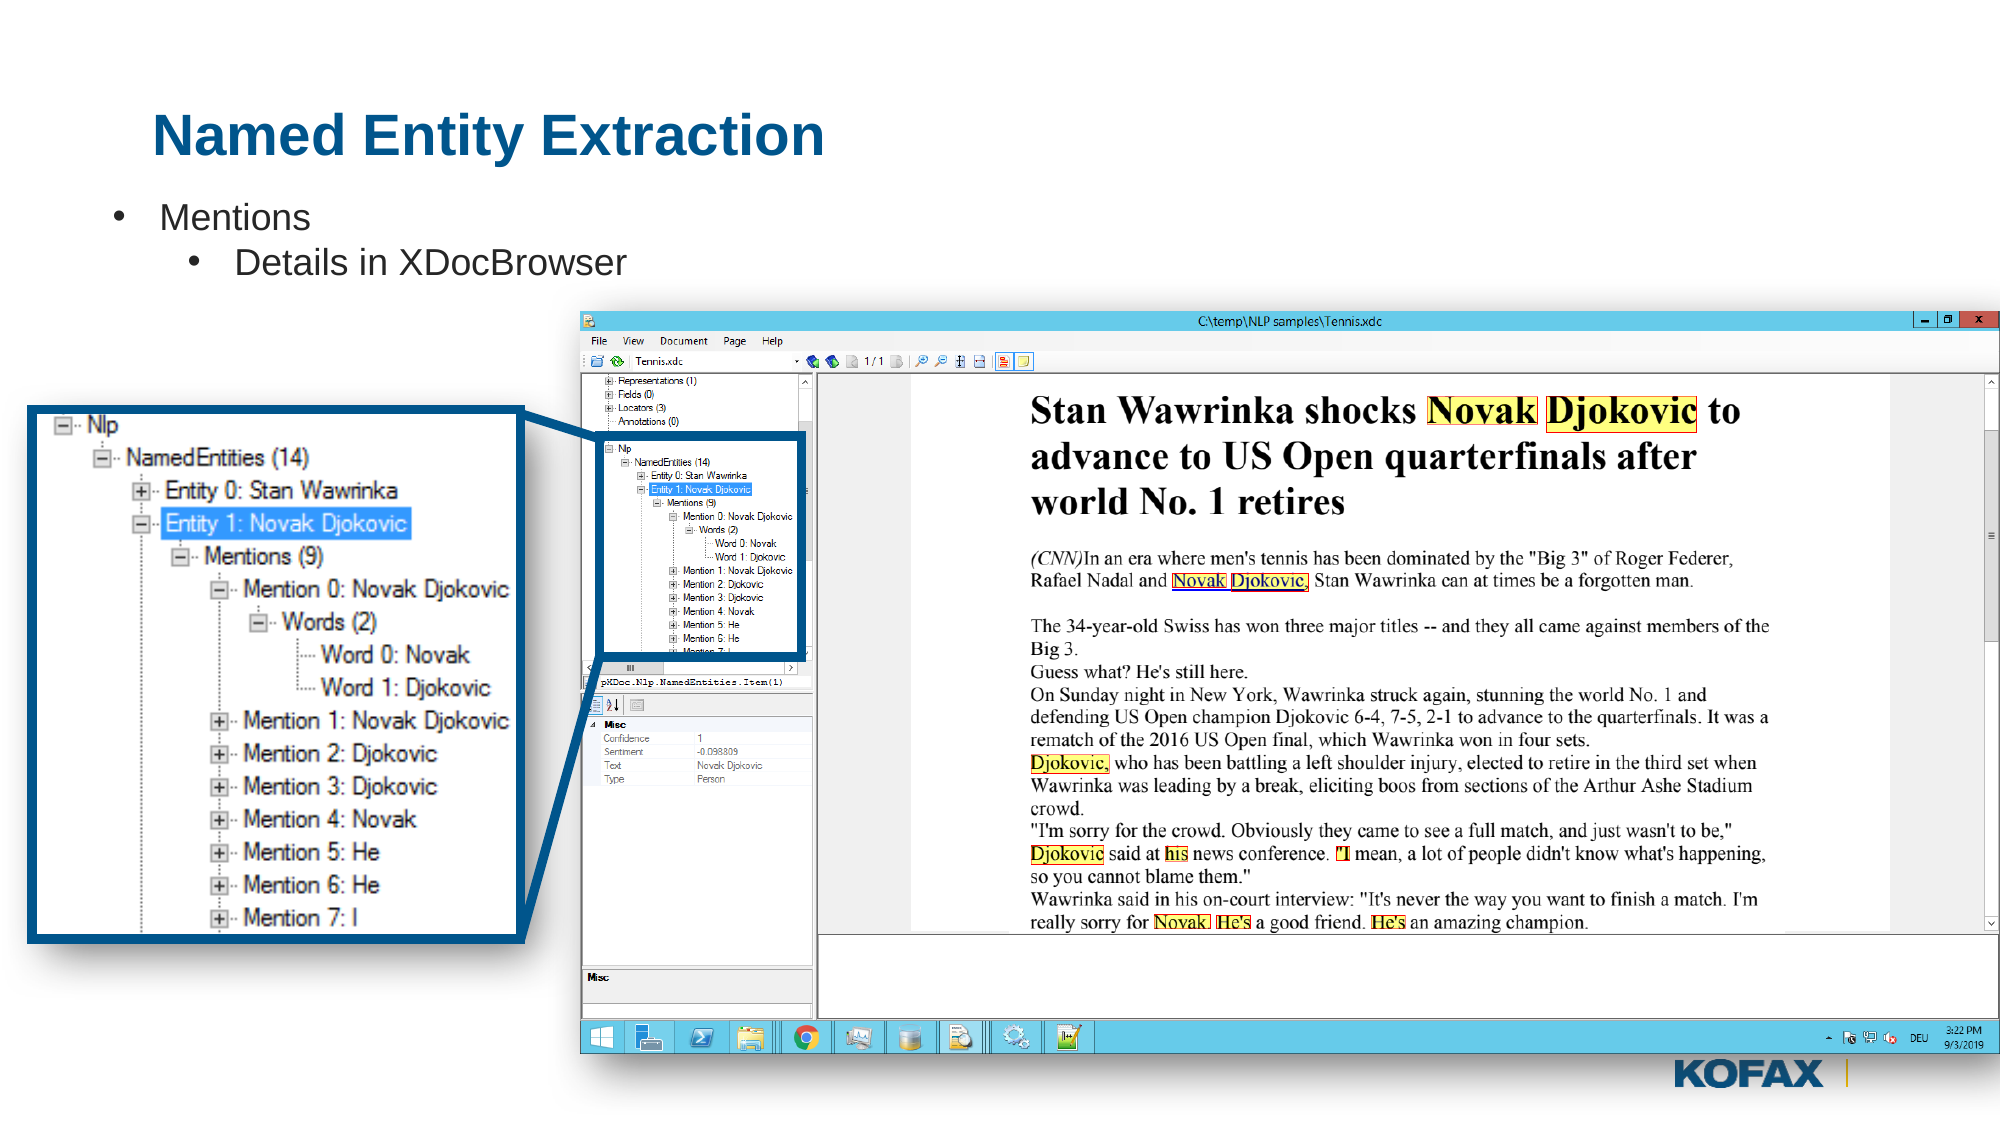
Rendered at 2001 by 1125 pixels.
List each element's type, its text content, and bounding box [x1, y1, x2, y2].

text_box [31, 408, 521, 940]
text_box Mentions Details in XDocBrowser [97, 185, 1902, 336]
picture [1675, 1069, 1824, 1088]
title Named Entity Extraction [137, 97, 1914, 231]
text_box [520, 657, 600, 940]
picture [32, 413, 521, 940]
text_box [580, 311, 2000, 1054]
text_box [520, 413, 605, 441]
